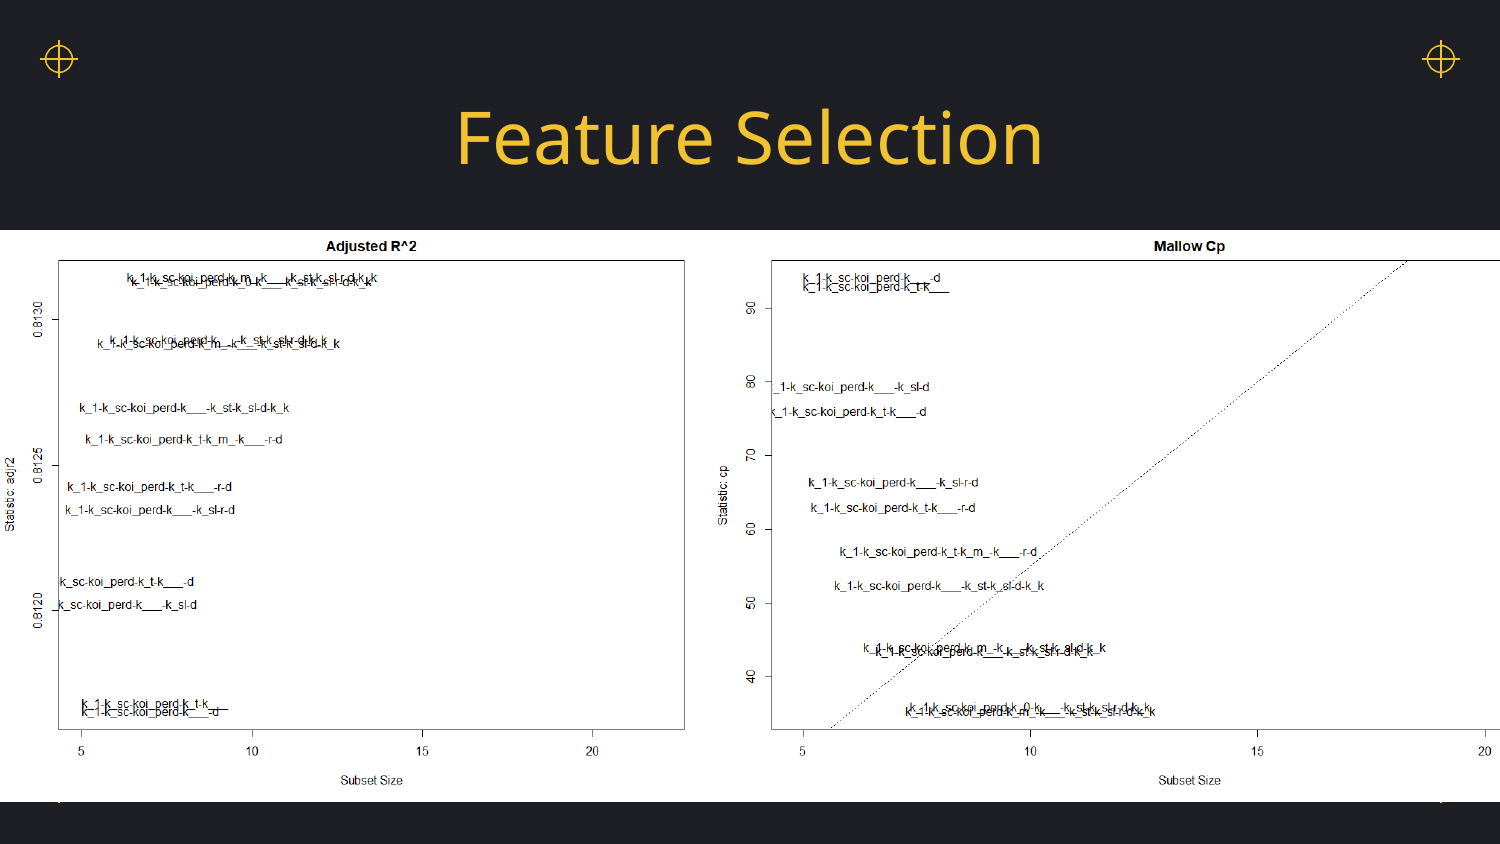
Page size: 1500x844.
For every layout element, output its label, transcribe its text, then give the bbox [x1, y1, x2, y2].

picture [0, 230, 1500, 802]
title Feature Selection [118, 88, 1382, 183]
